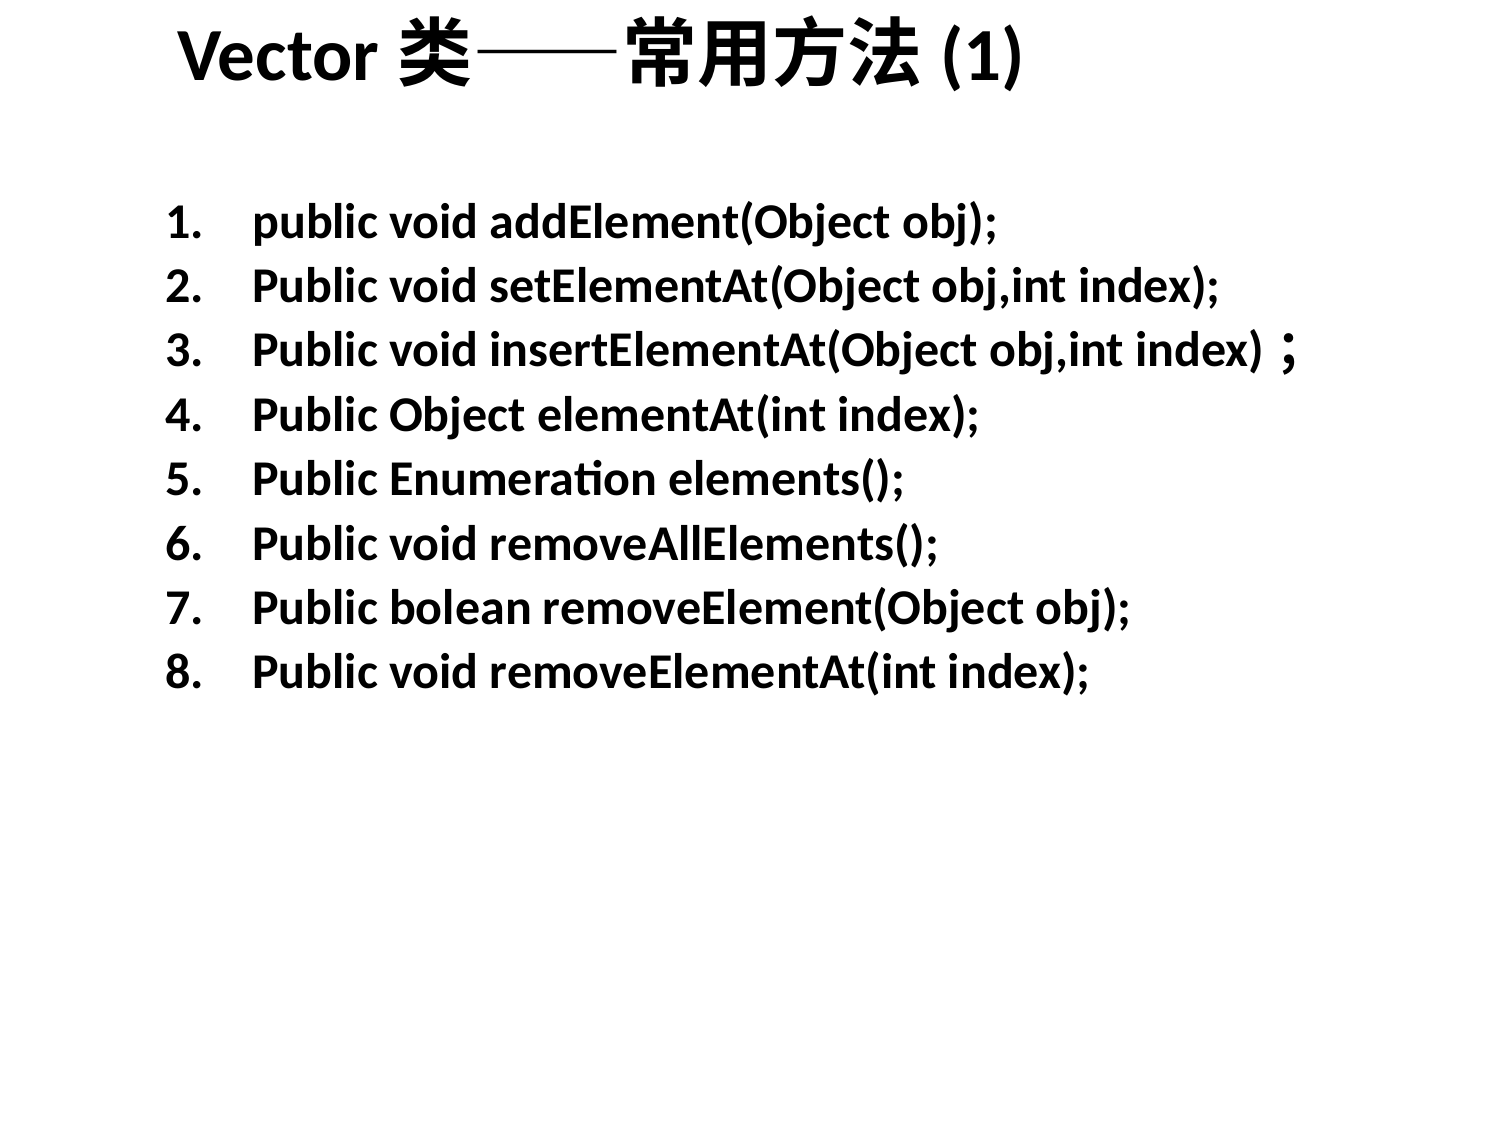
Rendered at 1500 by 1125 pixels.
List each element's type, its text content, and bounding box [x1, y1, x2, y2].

list public void addElement(Object obj); Public void setElementAt(Object obj,int index); Public void insertElementAt(Object obj,int index)； Public Object elementAt(int index); Public Enumeration elements(); Public void removeAllElements(); Public bolean removeElement(Object obj); Public void removeElementAt(int index); [75, 187, 1450, 863]
title Vector类——常用方法(1) [162, 0, 1438, 112]
